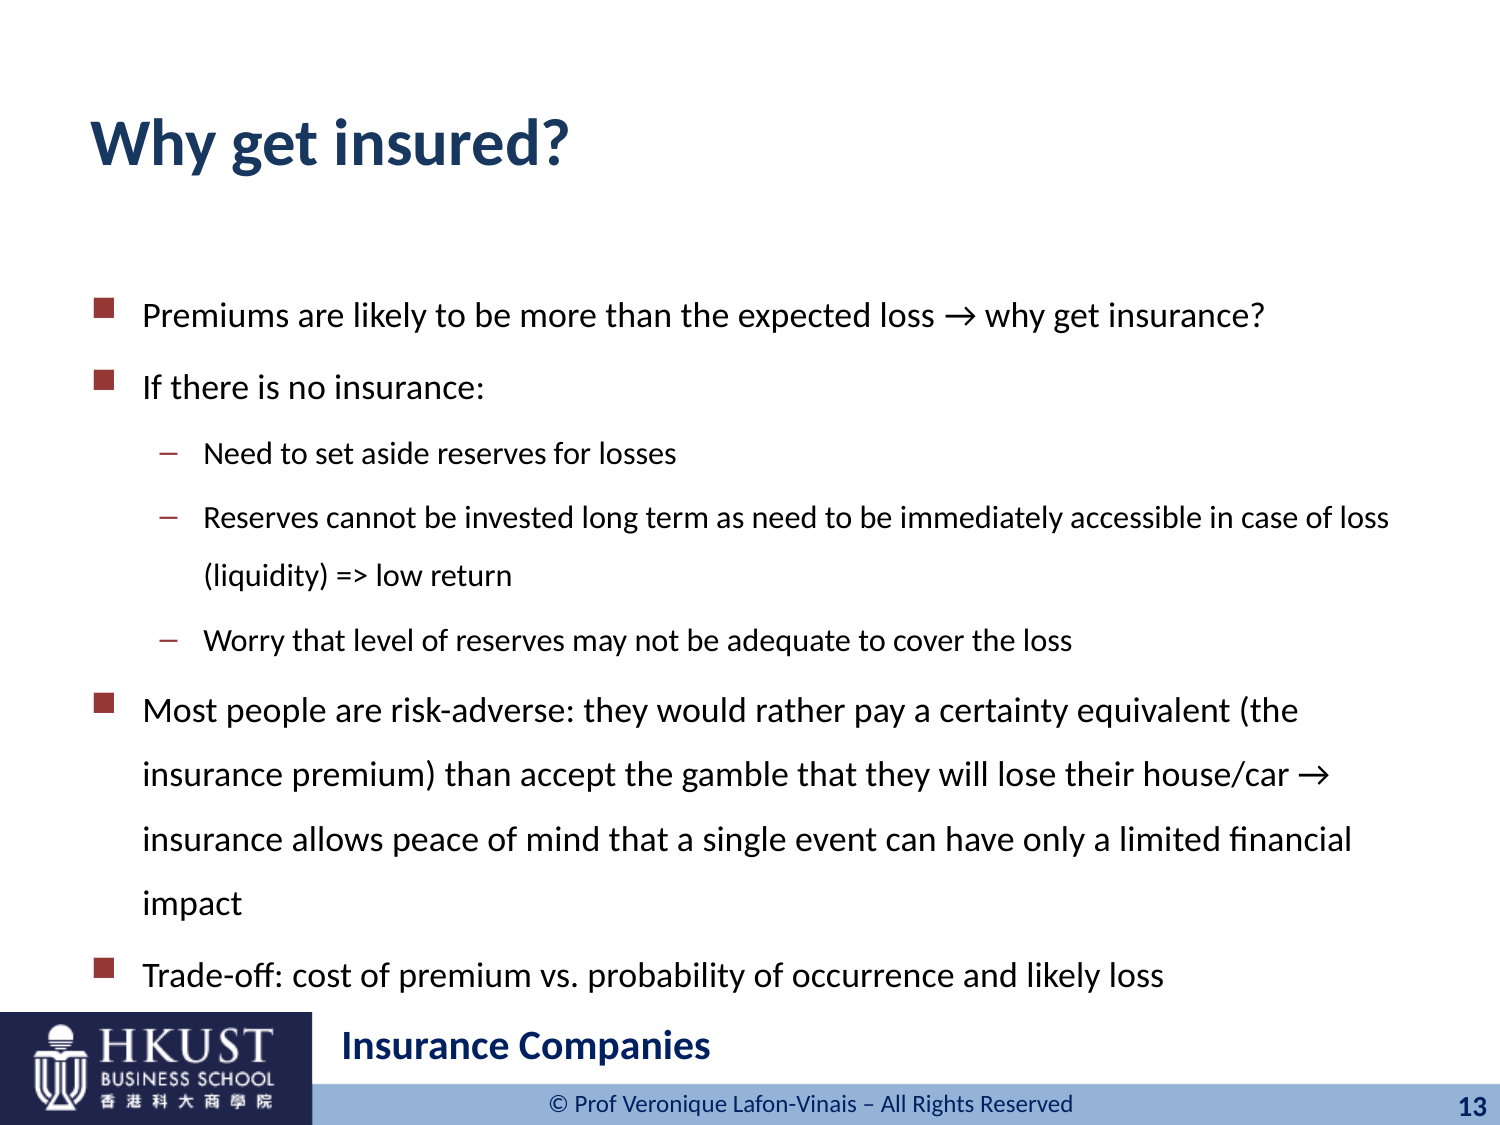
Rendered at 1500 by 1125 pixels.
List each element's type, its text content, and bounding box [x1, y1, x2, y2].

footer Insurance Companies [326, 1007, 1500, 1078]
list Premiums are likely to be more than the expected loss → why get insurance? If there is no insurance: Need to set aside reserves for losses Reserves cannot be invested long term as need to be immediately accessible in case of loss (liquidity) => low return Worry that level of reserves may not be adequate to cover the loss Most people are risk-adverse: they would rather pay a certainty equivalent (the insurance premium) than accept the gamble that they will lose their house/car → insurance allows peace of mind that a single event can have only a limited financial impact Trade-off: cost of premium vs. probability of occurrence and likely loss [74, 262, 1426, 1006]
picture [0, 1012, 1500, 1125]
title Why get insured? [74, 44, 1426, 233]
slide_number 13 [1351, 1080, 1500, 1125]
